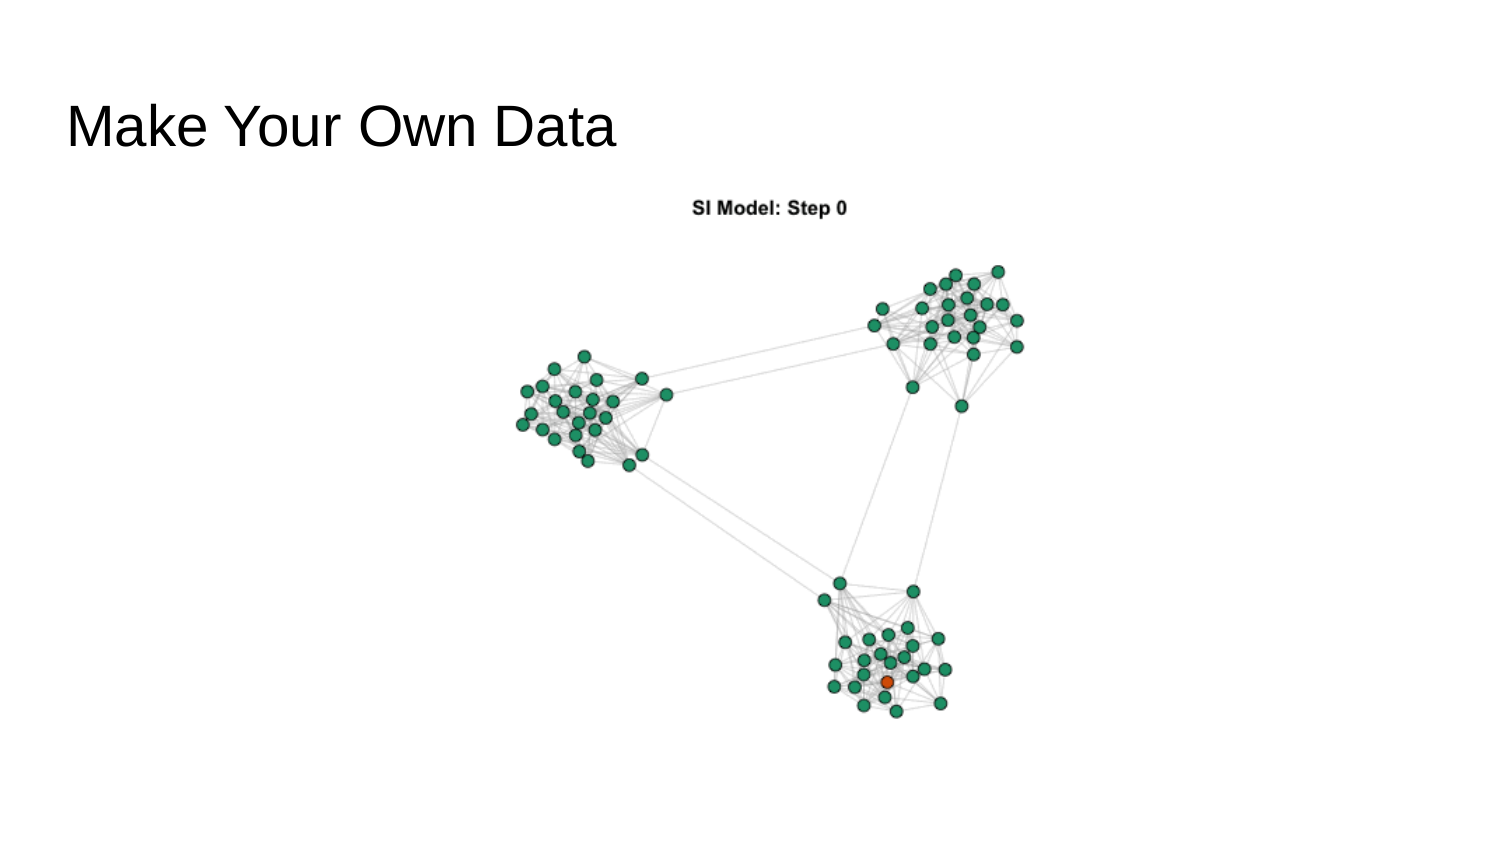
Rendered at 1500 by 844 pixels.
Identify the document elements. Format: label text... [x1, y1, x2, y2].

picture [414, 166, 1086, 839]
title Make Your Own Data [51, 72, 1449, 167]
